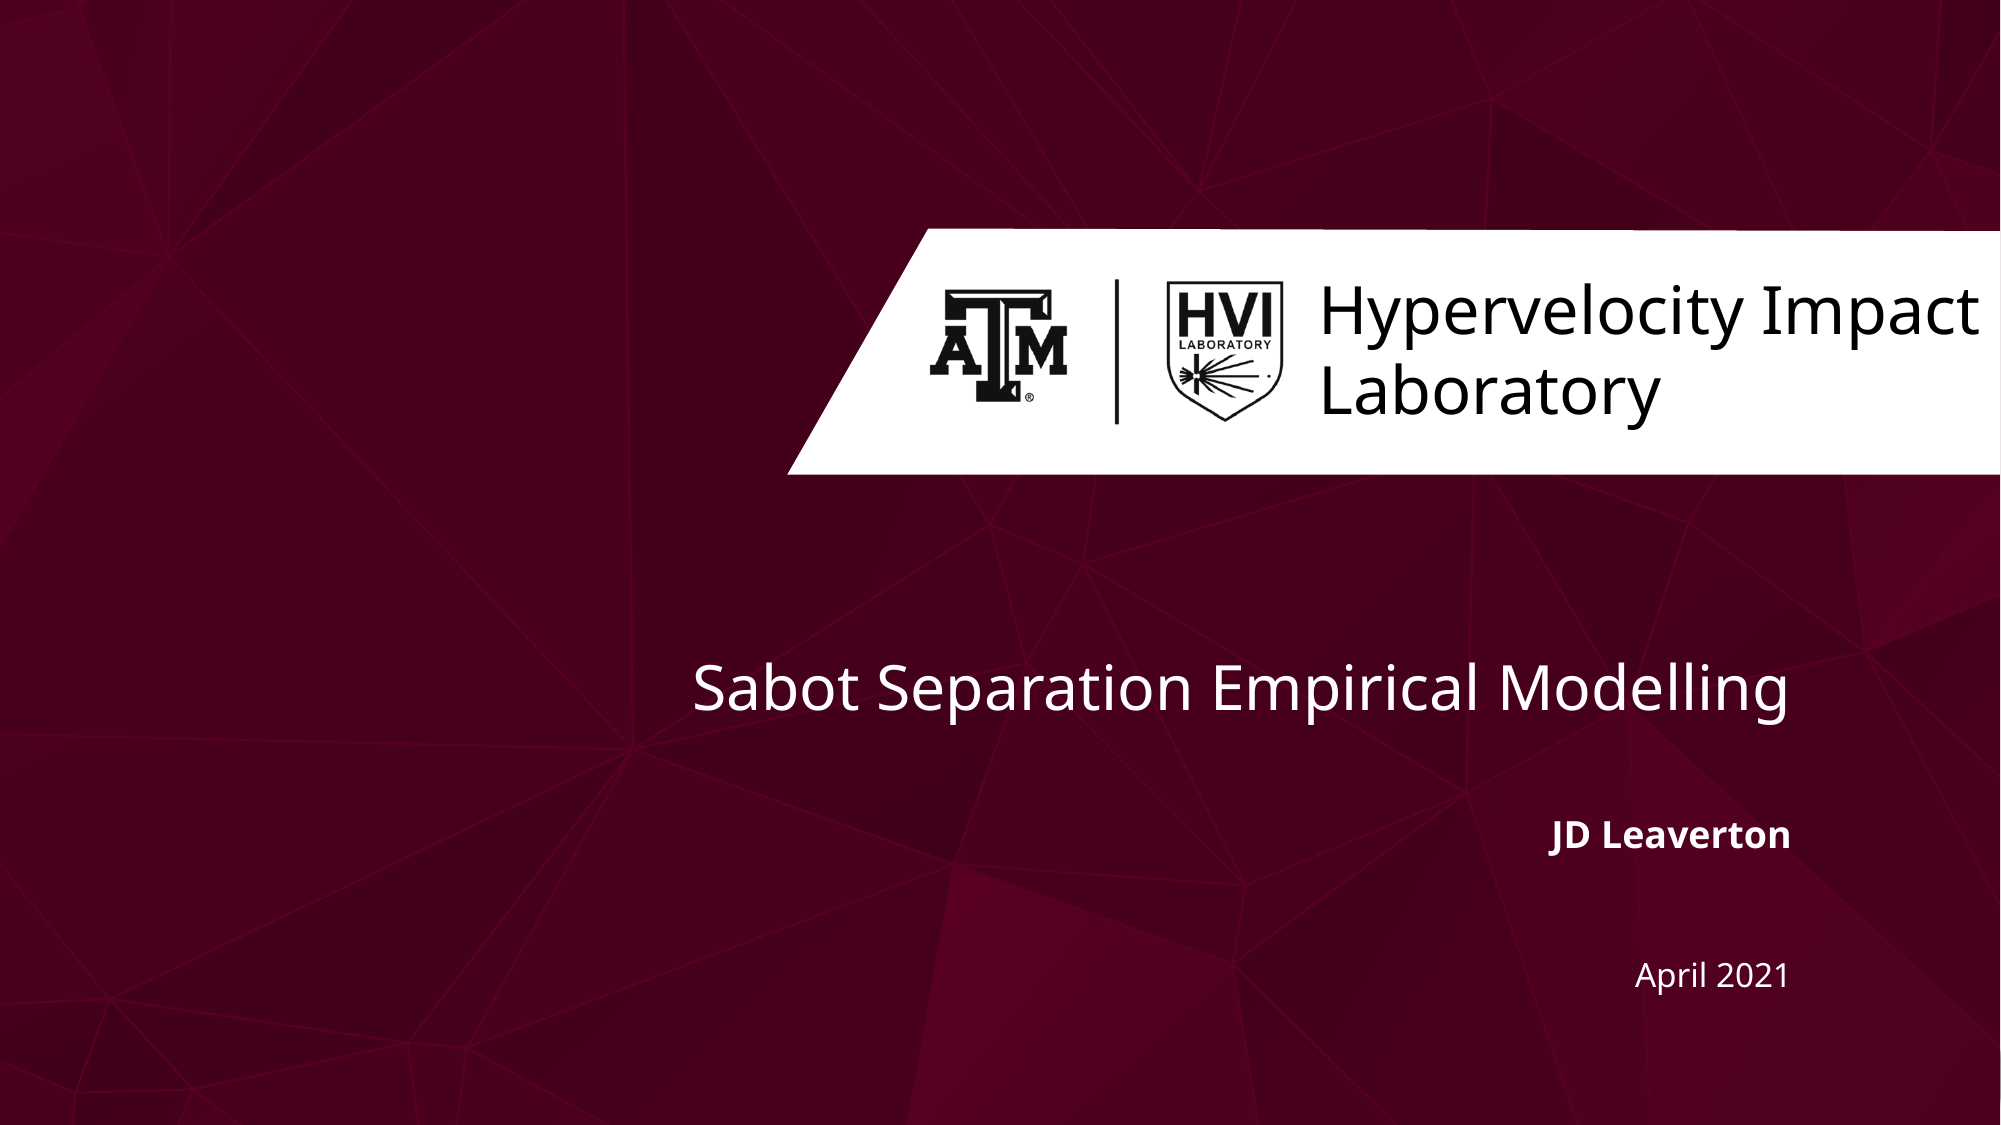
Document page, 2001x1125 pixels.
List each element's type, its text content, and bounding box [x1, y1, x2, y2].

text_box Sabot Separation Empirical Modelling [172, 640, 1807, 781]
text_box JD Leaverton [302, 803, 1808, 887]
text_box April 2021 [302, 947, 1808, 1018]
picture [0, 0, 2001, 1125]
picture [923, 246, 1290, 457]
